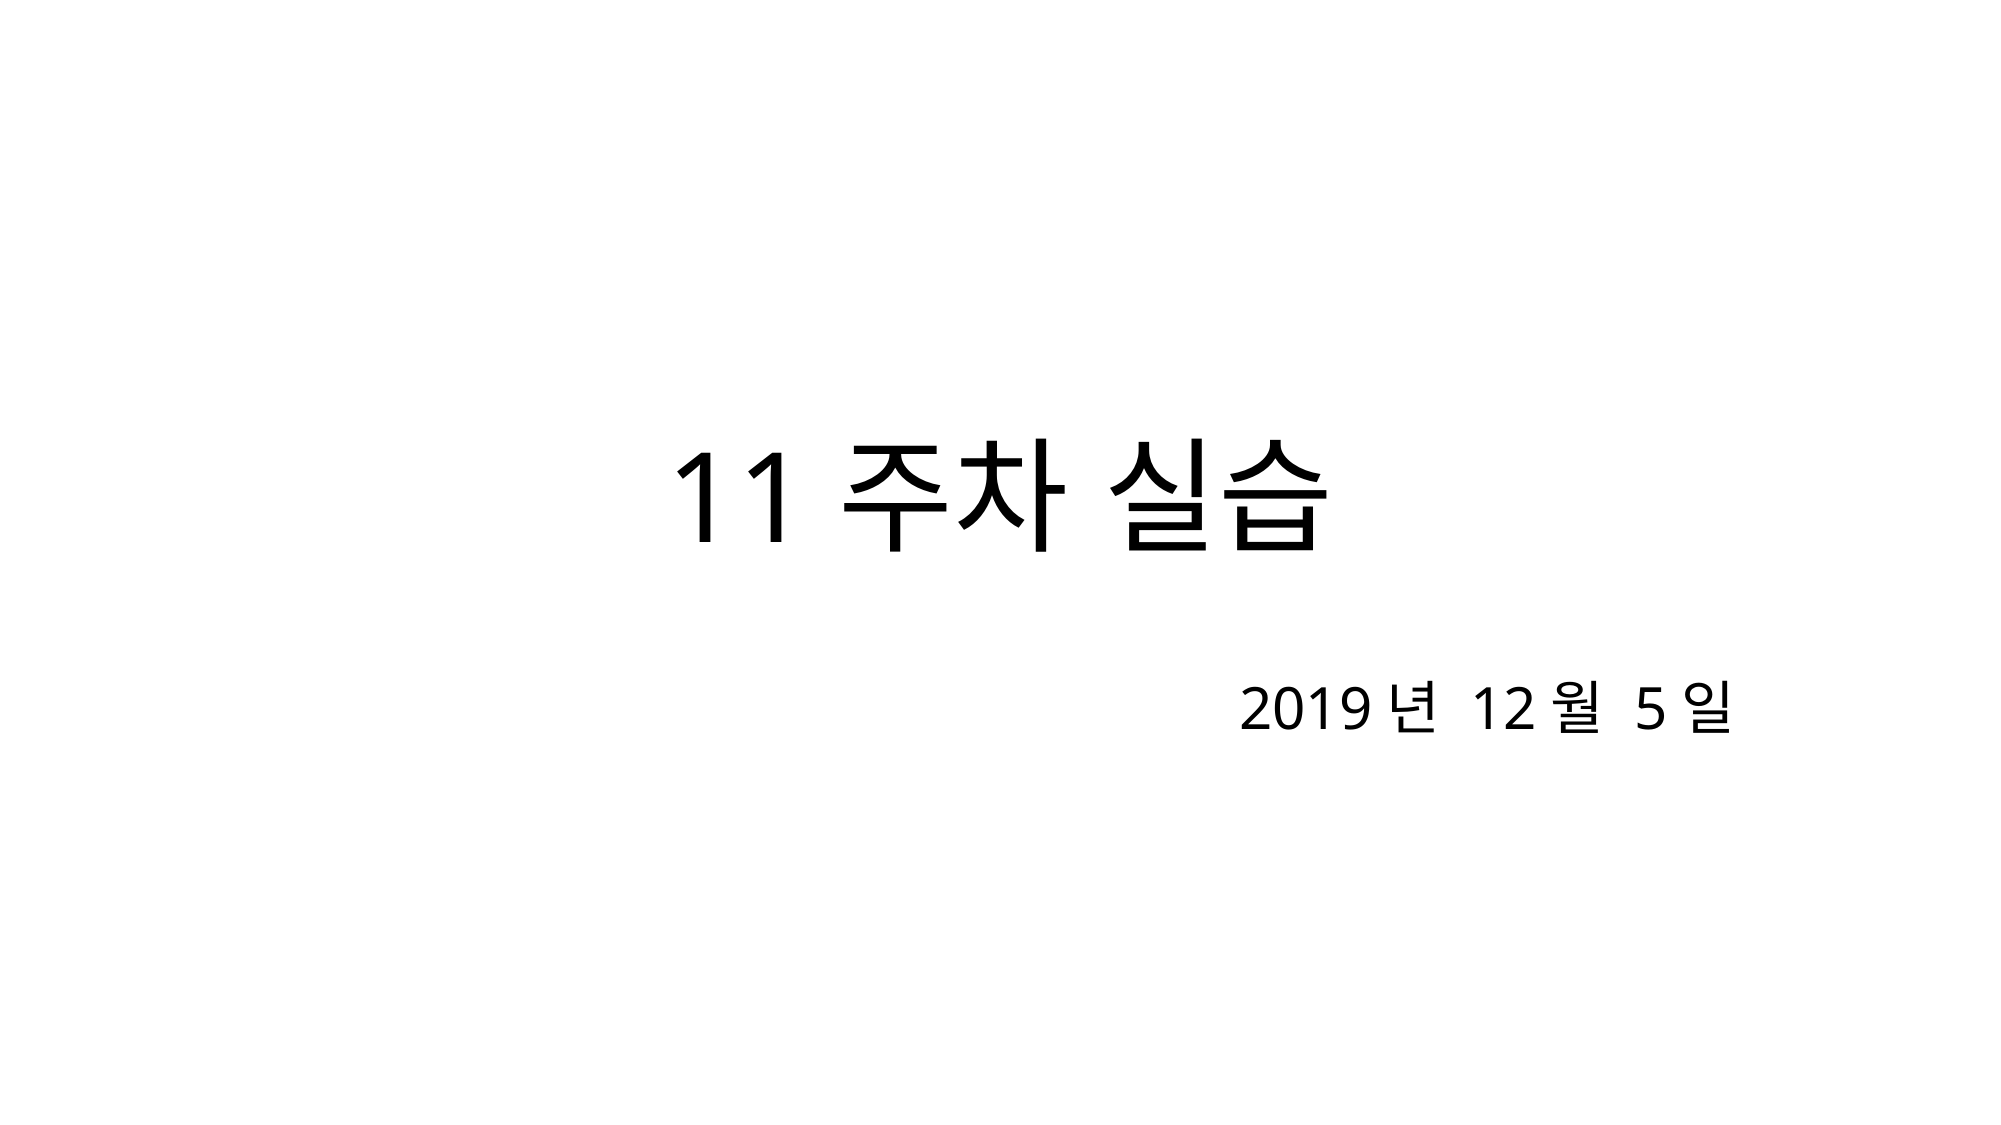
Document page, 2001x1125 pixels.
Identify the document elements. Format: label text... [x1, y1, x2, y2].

subtitle 2019년 12월 5일 [249, 590, 1750, 863]
title 11주차 실습 [249, 185, 1750, 578]
